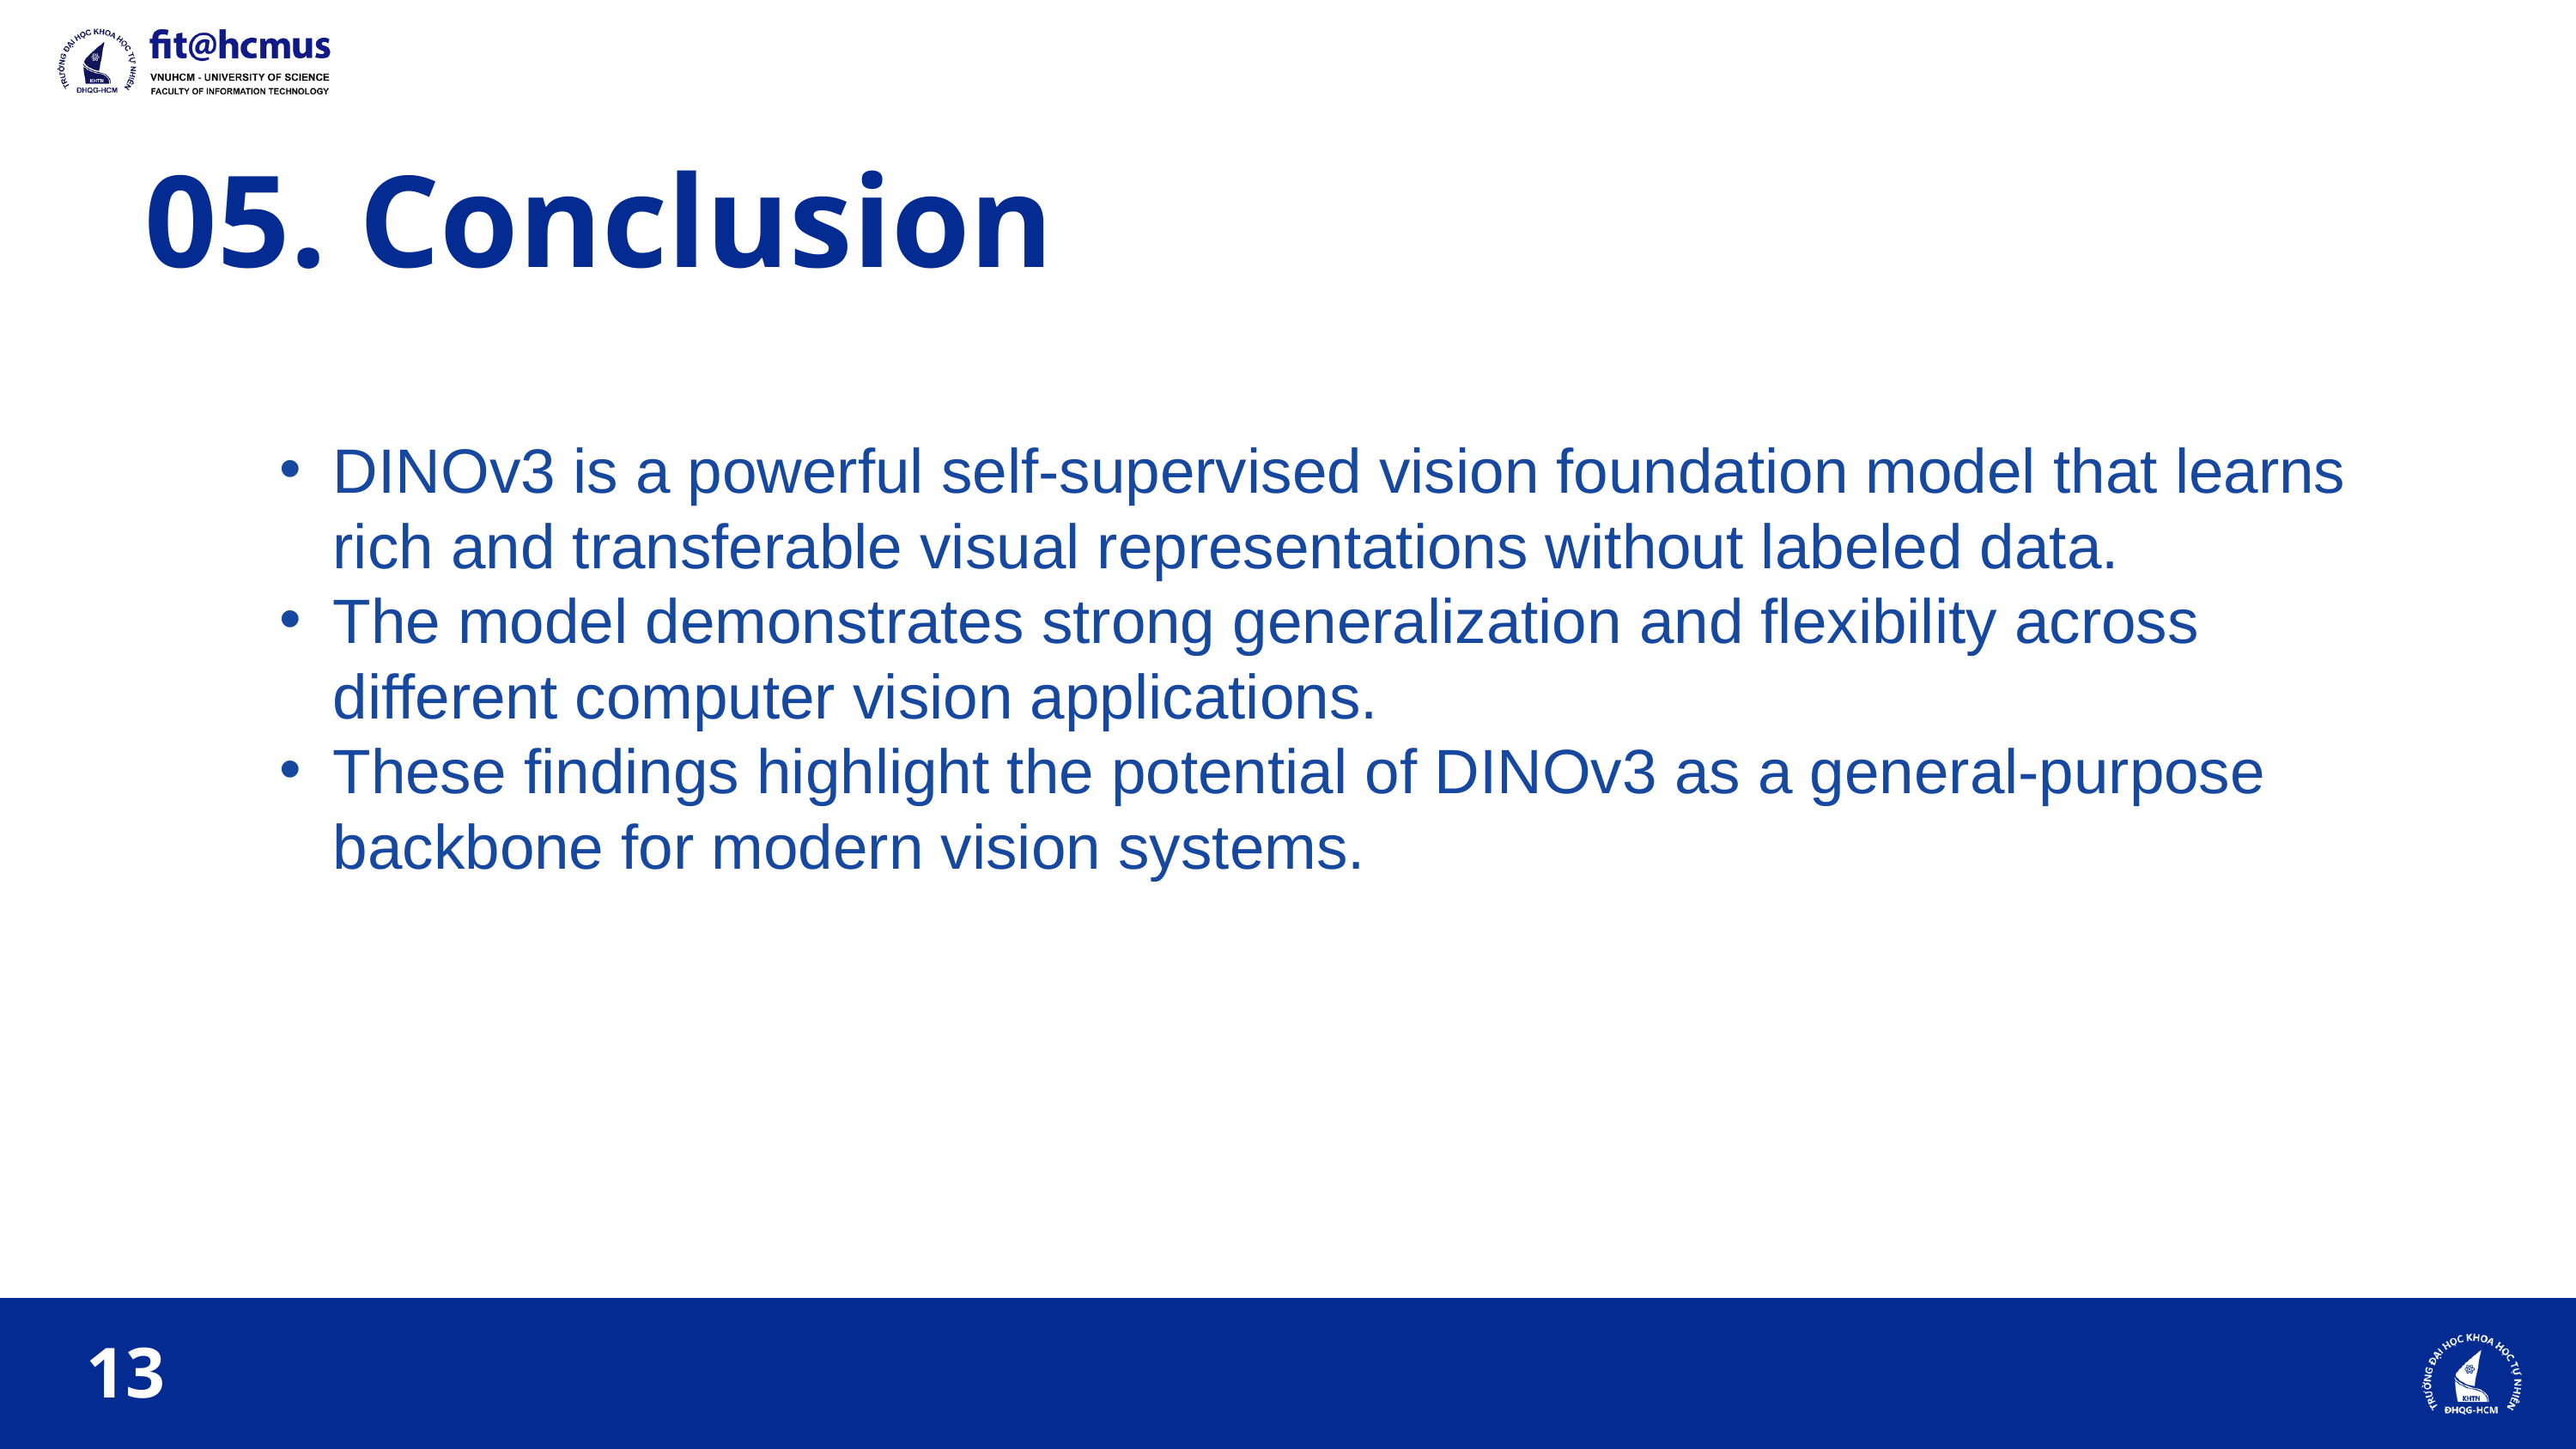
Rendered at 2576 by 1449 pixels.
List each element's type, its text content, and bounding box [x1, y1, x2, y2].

text_box [56, 14, 334, 112]
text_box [0, 1297, 2576, 1449]
text_box 05. Conclusion [144, 141, 2290, 294]
text_box DINOv3 is a powerful self-supervised vision foundation model that learns rich and transferable visual representations without labeled data. The model demonstrates strong generalization and flexibility across different computer vision applications. These findings highlight the potential of DINOv3 as a general-purpose backbone for modern vision systems. [226, 430, 2350, 882]
